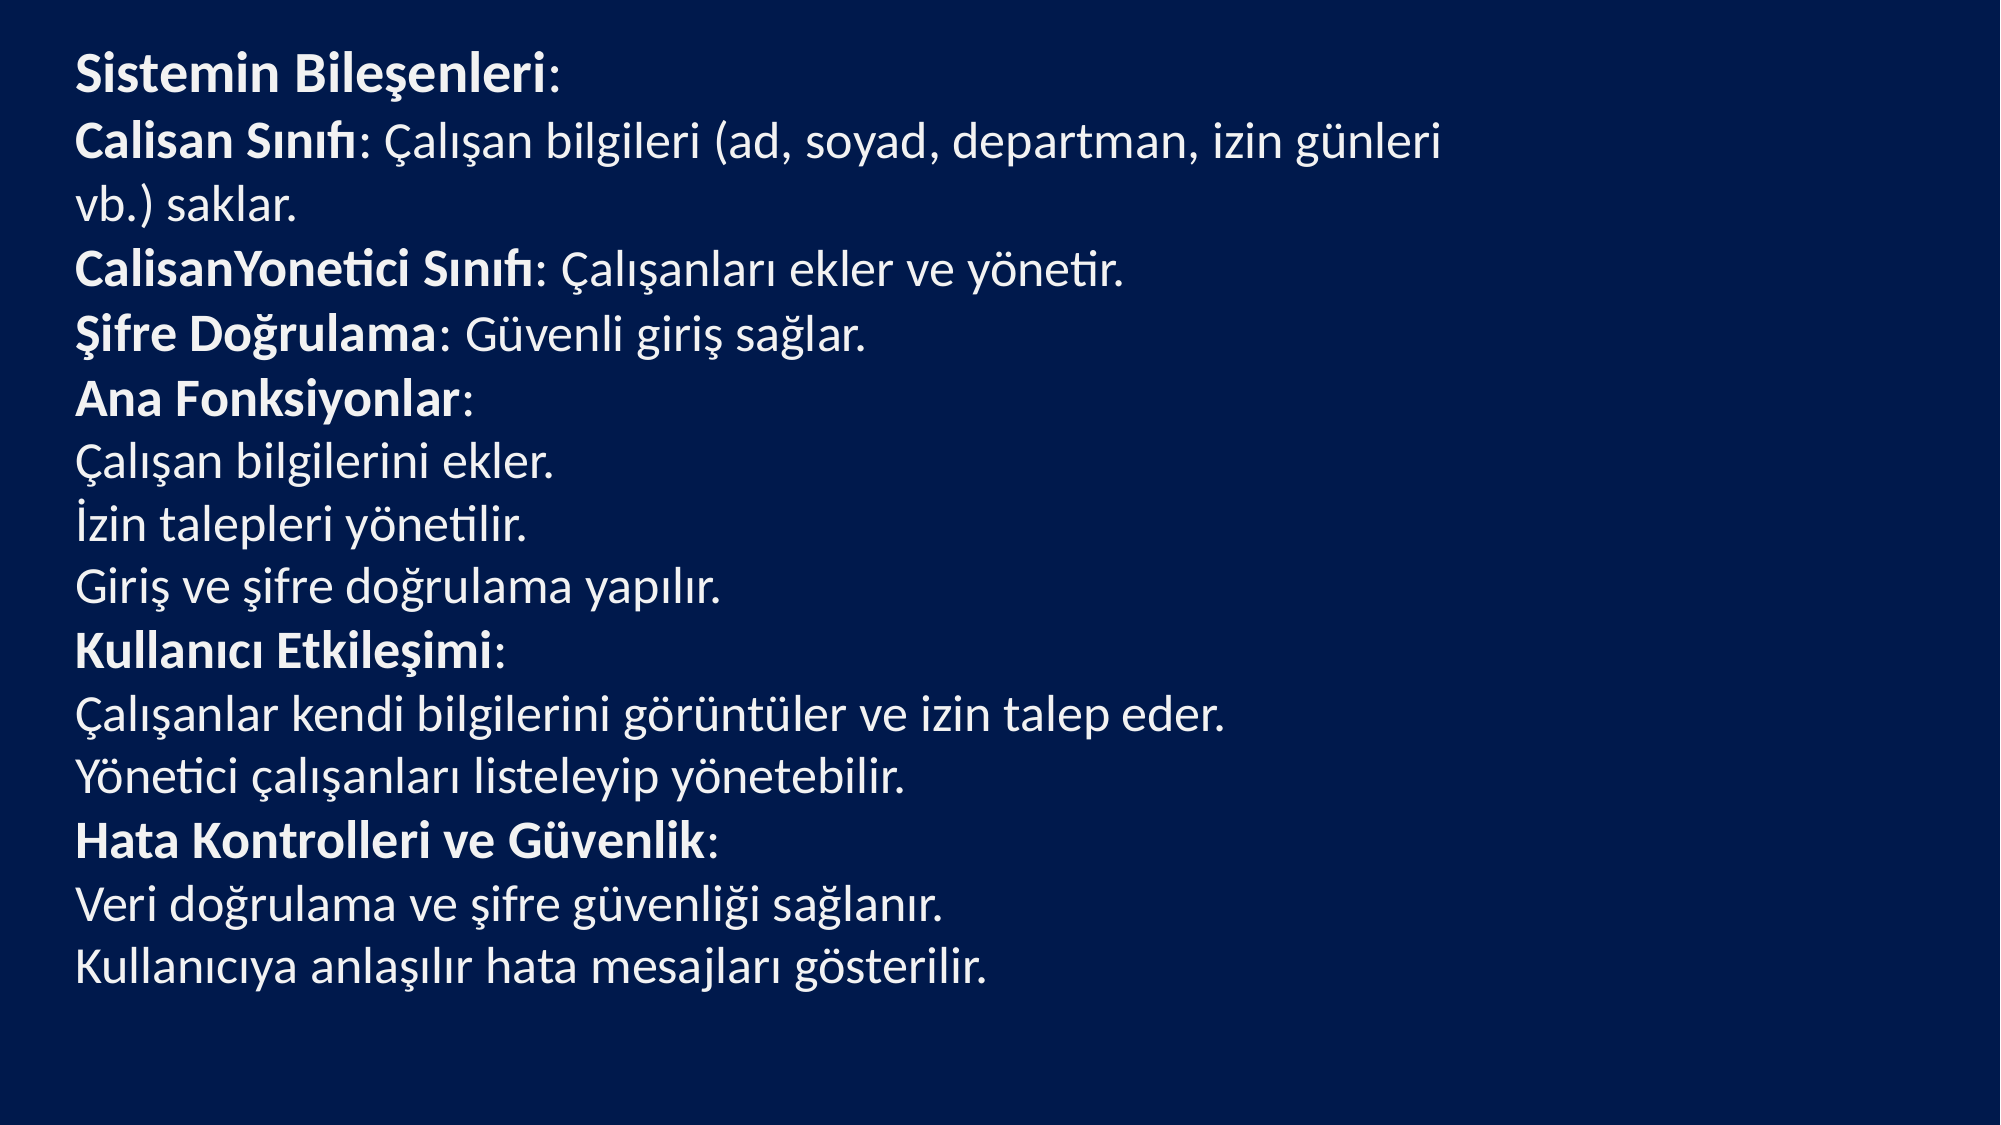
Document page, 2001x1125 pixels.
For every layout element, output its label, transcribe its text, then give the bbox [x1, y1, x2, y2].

text_box Sistemin Bileşenleri: Calisan Sınıfı: Çalışan bilgileri (ad, soyad, departman, izin günleri vb.) saklar. CalisanYonetici Sınıfı: Çalışanları ekler ve yönetir. Şifre Doğrulama: Güvenli giriş sağlar. Ana Fonksiyonlar: Çalışan bilgilerini ekler. İzin talepleri yönetilir. Giriş ve şifre doğrulama yapılır. Kullanıcı Etkileşimi: Çalışanlar kendi bilgilerini görüntüler ve izin talep eder. Yönetici çalışanları listeleyip yönetebilir. Hata Kontrolleri ve Güvenlik: Veri doğrulama ve şifre güvenliği sağlanır. Kullanıcıya anlaşılır hata mesajları gösterilir. [60, 27, 1467, 1002]
